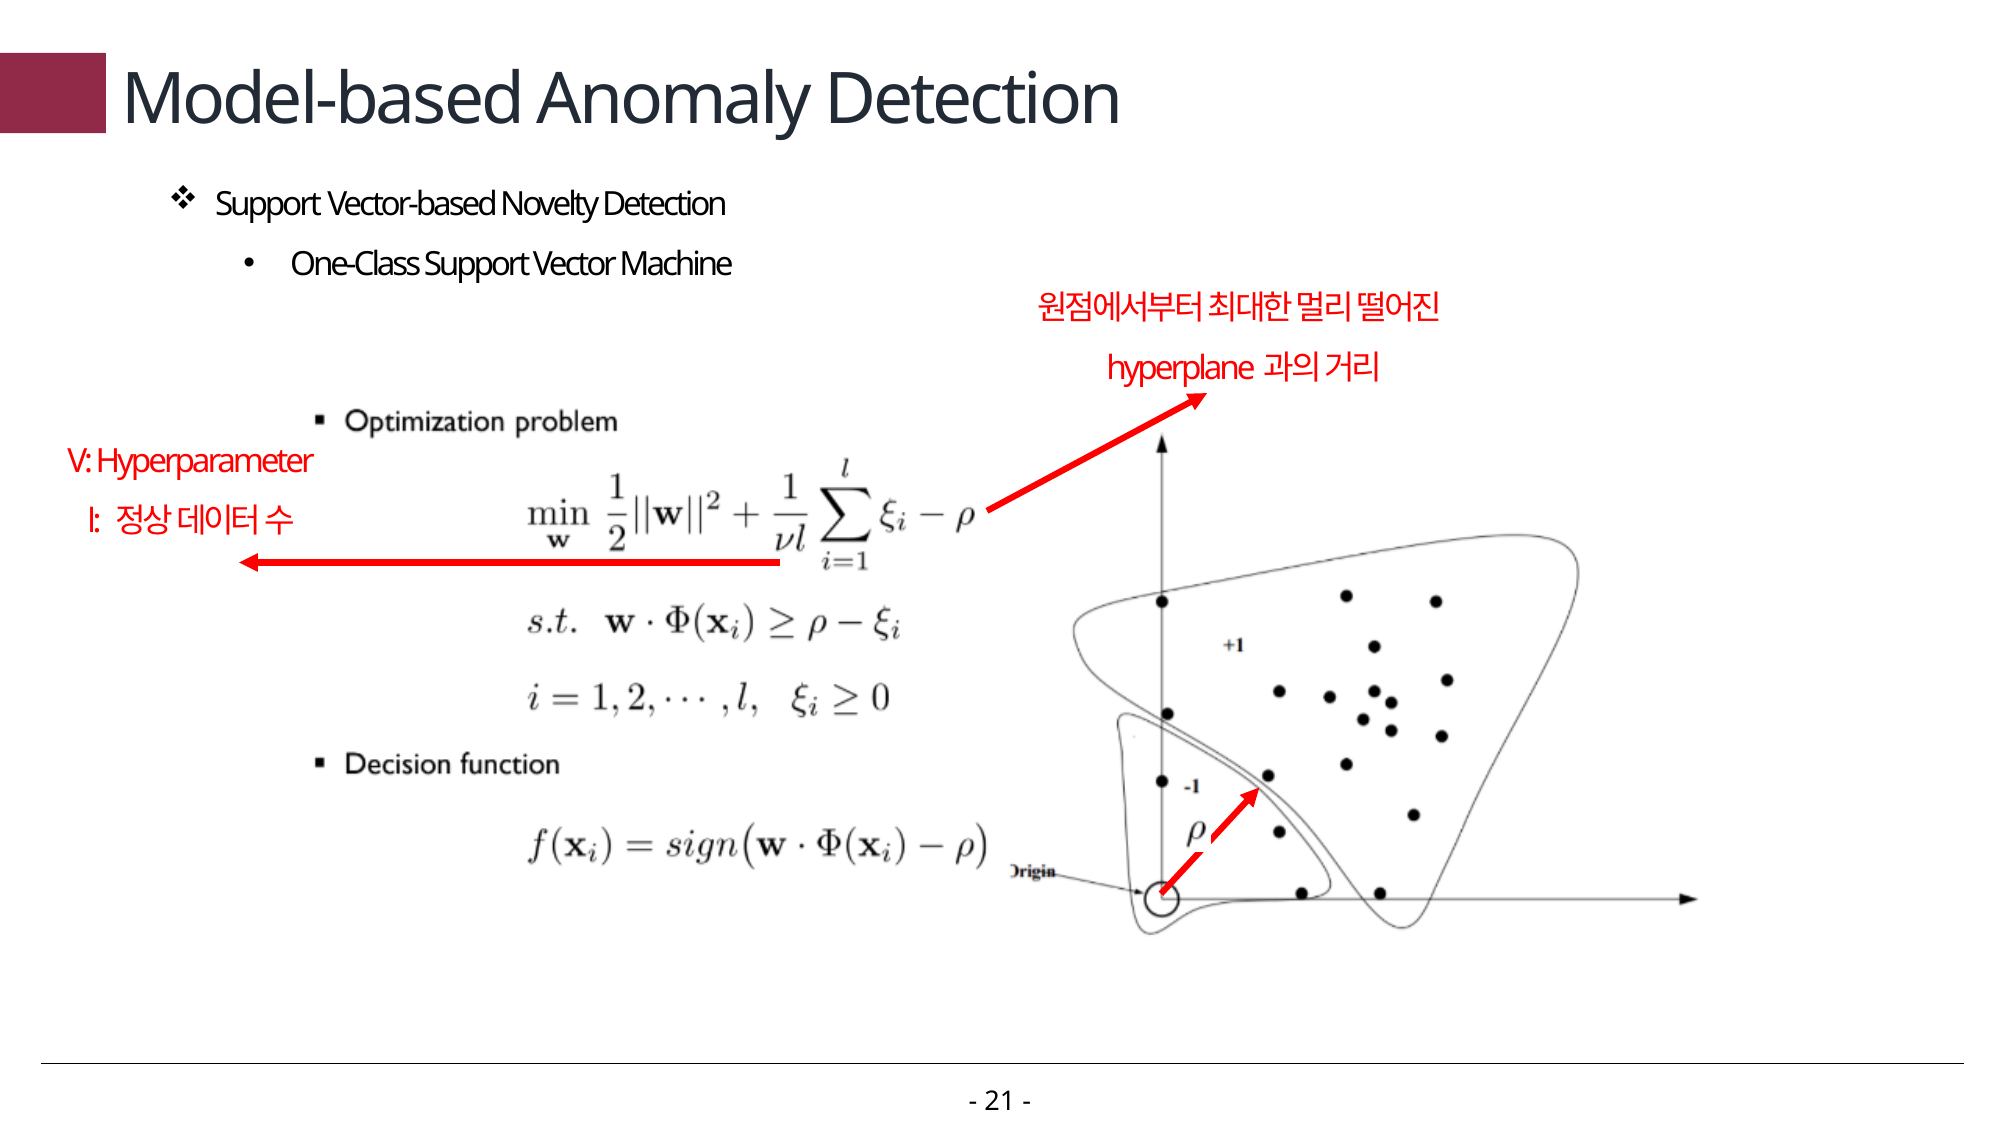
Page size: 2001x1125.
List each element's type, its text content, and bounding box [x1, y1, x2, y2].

picture [238, 392, 1761, 971]
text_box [986, 389, 1207, 511]
text_box Support Vector-based Novelty Detection One-Class Support Vector Machine [153, 154, 1987, 290]
title Model-based Anomaly Detection [106, 54, 1730, 147]
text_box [1160, 787, 1260, 894]
text_box V: Hyperparameter l: 정상 데이터 수 [0, 411, 238, 547]
text_box 원점에서부터 최대한 멀리 떨어진 hyperplane과의 거리 [889, 258, 1525, 392]
